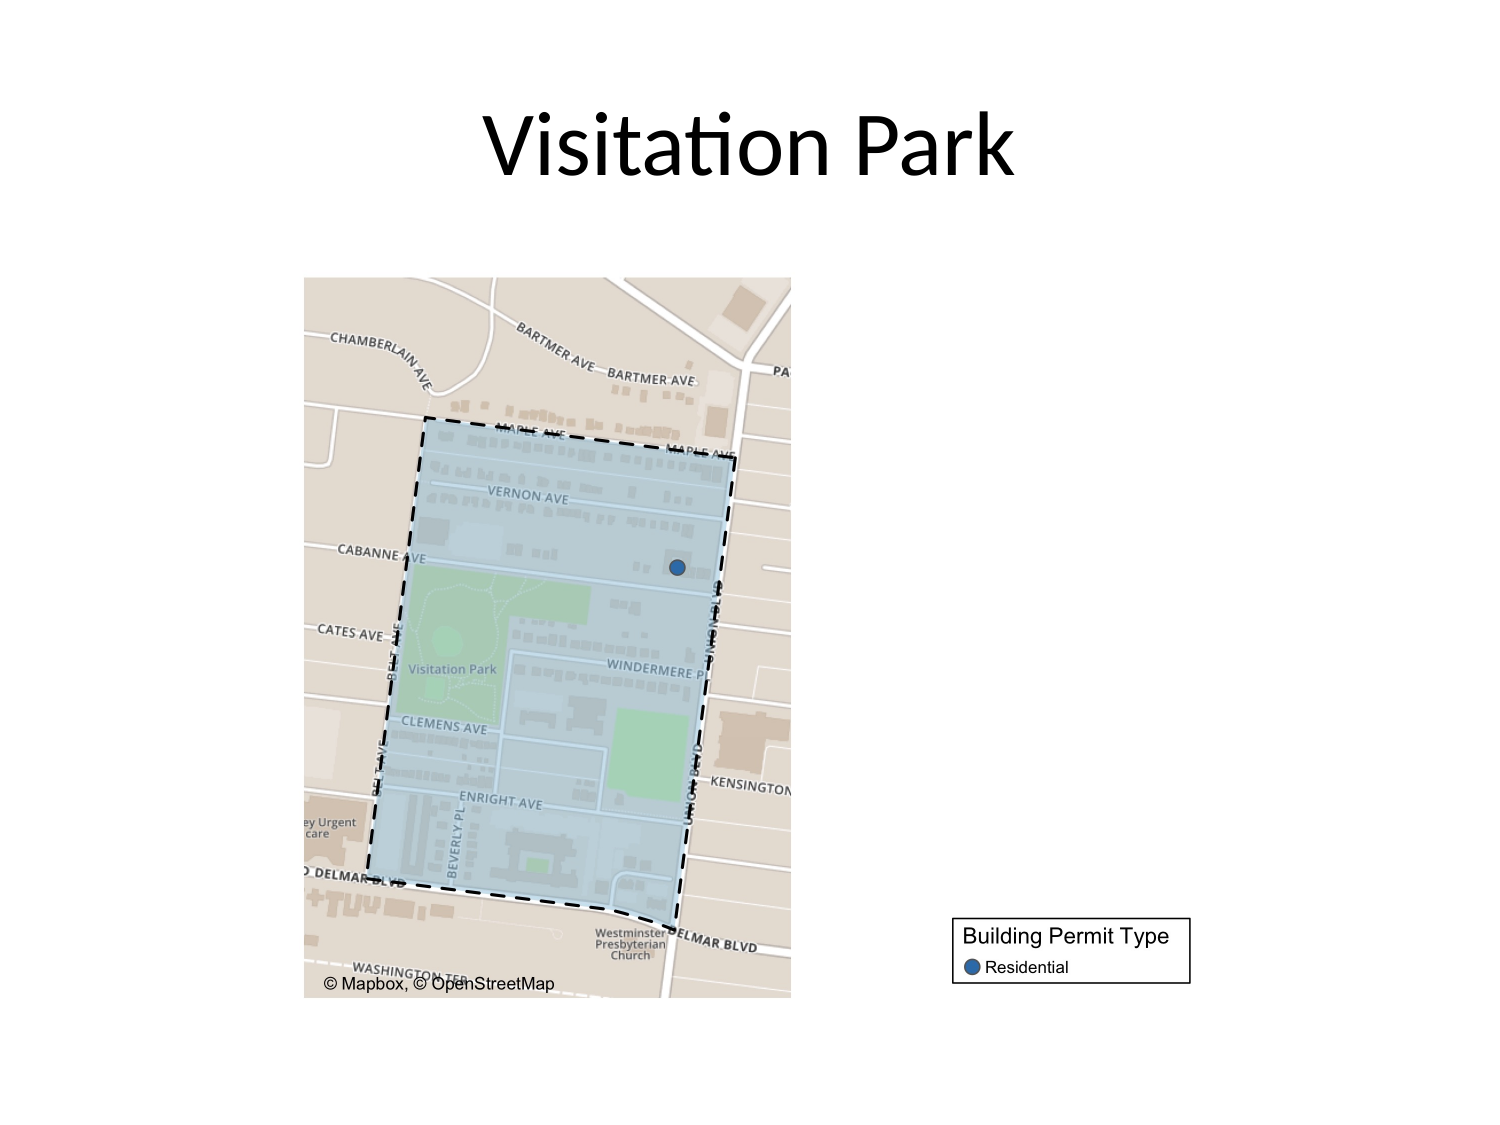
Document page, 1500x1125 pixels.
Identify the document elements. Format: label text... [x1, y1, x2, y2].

title Visitation Park [75, 45, 1425, 233]
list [74, 262, 1426, 1013]
